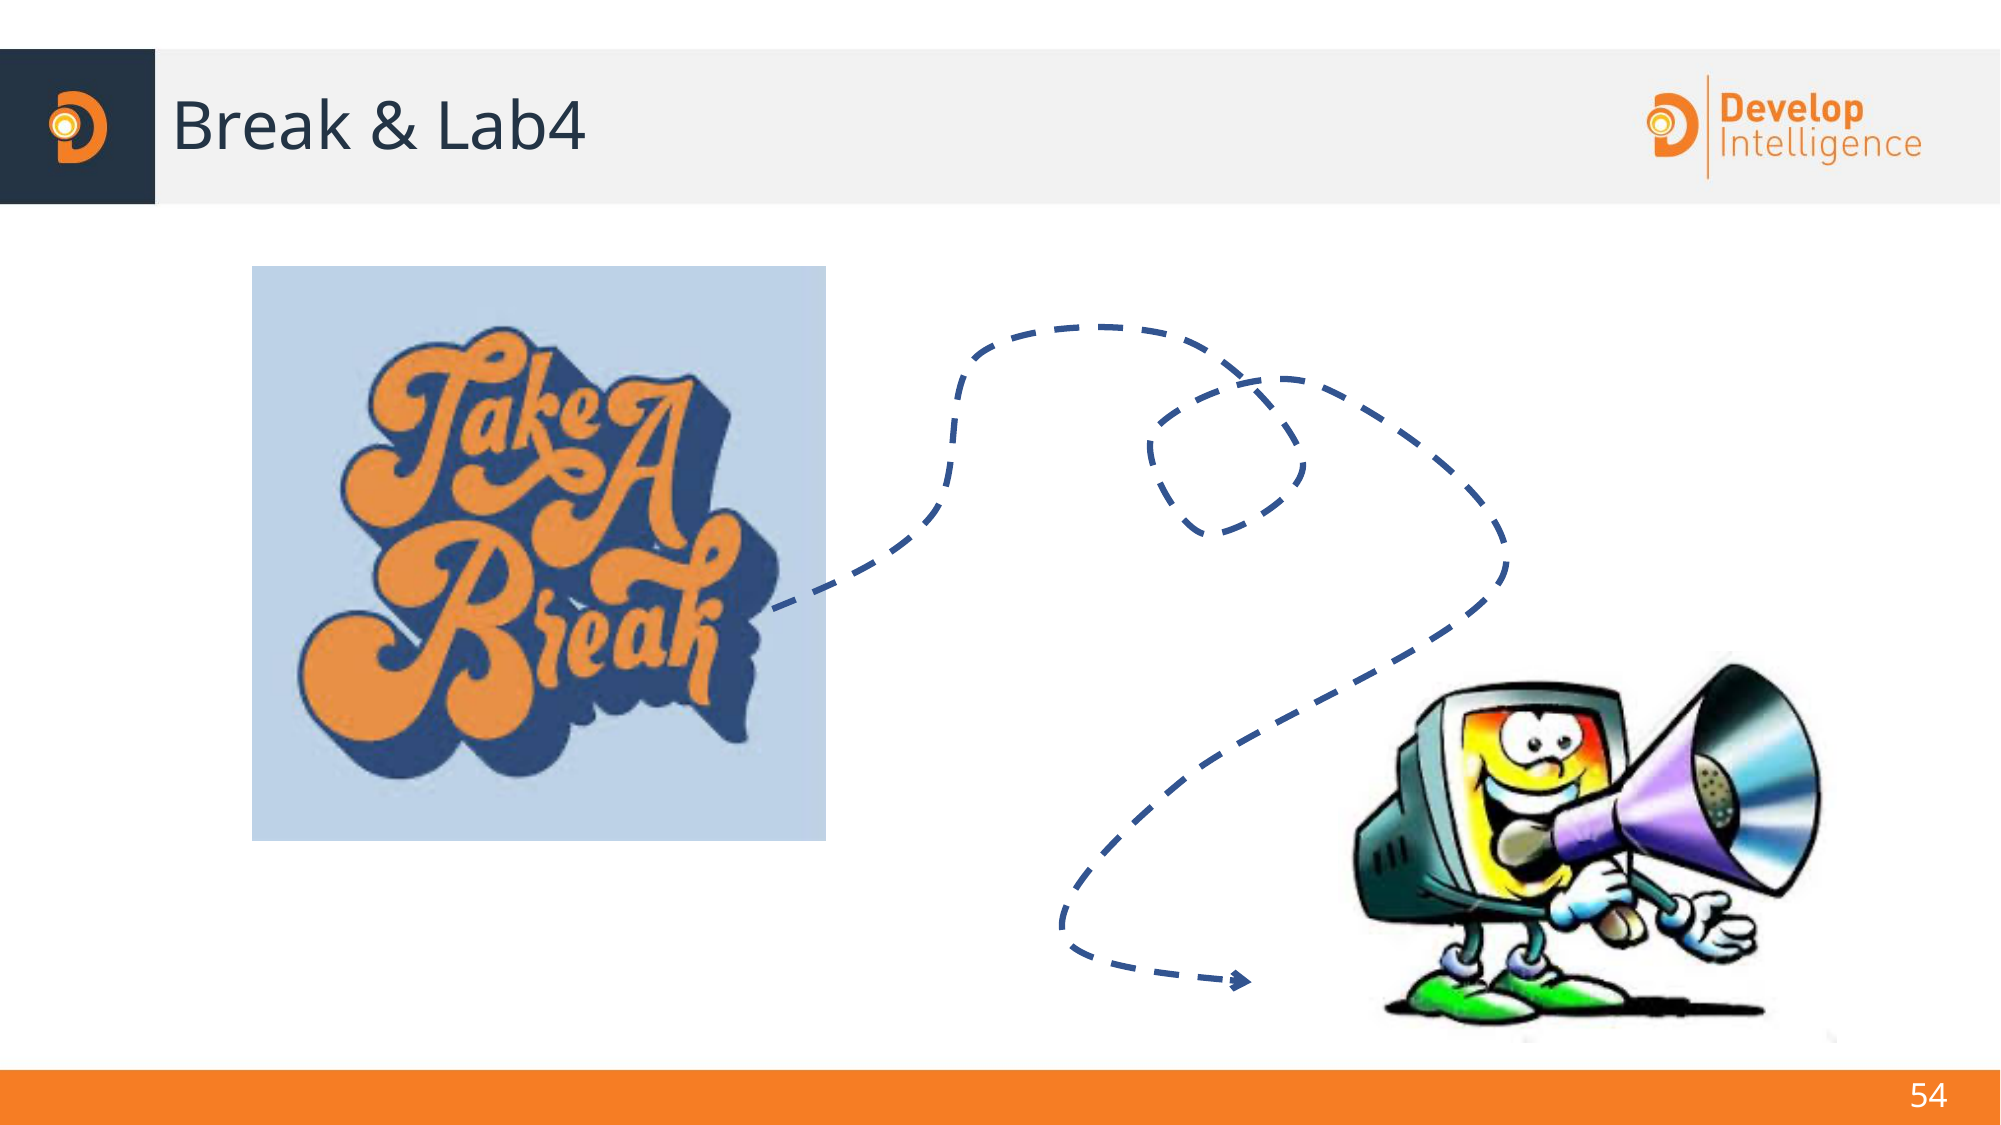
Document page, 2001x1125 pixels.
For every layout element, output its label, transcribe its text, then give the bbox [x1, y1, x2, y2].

text_box [831, 324, 1509, 989]
picture [0, 0, 2001, 1125]
slide_number 54 [1860, 1072, 1998, 1122]
title Break & Lab4 [156, 53, 1999, 203]
